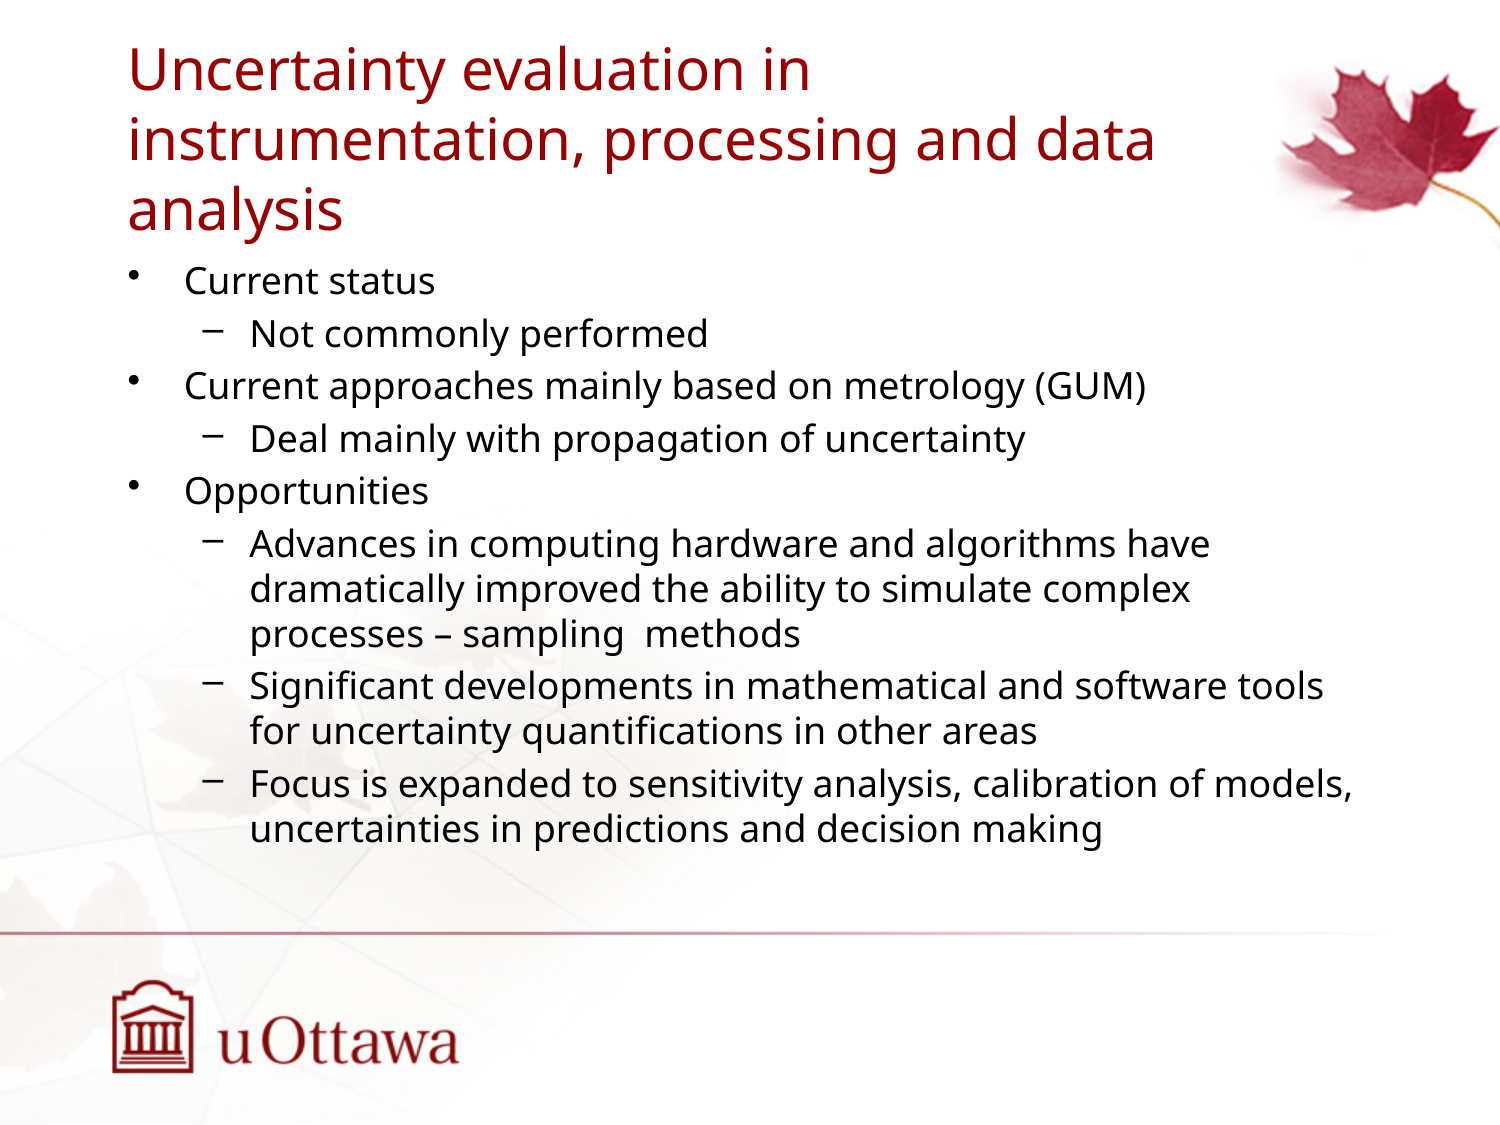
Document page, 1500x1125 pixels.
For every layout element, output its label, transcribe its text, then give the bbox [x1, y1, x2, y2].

picture [0, 0, 1500, 1125]
title Uncertainty evaluation in instrumentation, processing and data analysis [112, 62, 1258, 213]
list Current status Not commonly performed Current approaches mainly based on metrology (GUM) Deal mainly with propagation of uncertainty Opportunities Advances in computing hardware and algorithms have dramatically improved the ability to simulate complex processes – sampling methods Significant developments in mathematical and software tools for uncertainty quantifications in other areas Focus is expanded to sensitivity analysis, calibration of models, uncertainties in predictions and decision making [112, 249, 1388, 888]
